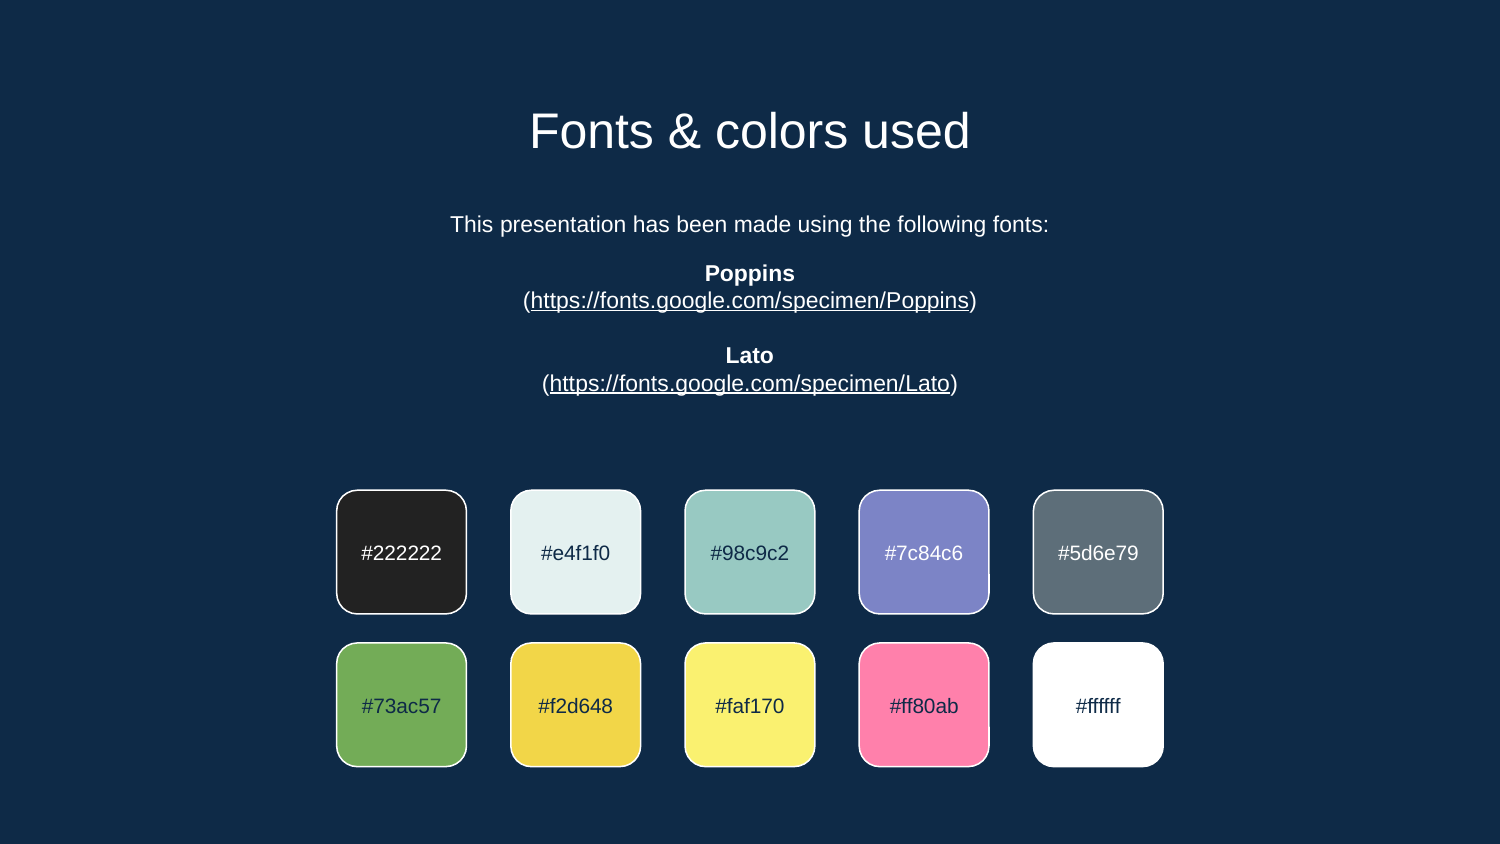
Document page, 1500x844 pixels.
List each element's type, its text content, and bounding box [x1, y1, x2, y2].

text_box #ff80ab [859, 668, 989, 741]
text_box #e4f1f0 [510, 515, 641, 589]
text_box [1033, 589, 1164, 614]
text_box [685, 741, 815, 767]
list This presentation has been made using the following fonts: Poppins (https://fonts.google.com/specimen/Poppins) Lato (https://fonts.google.com/specimen/Lato) [117, 194, 1383, 436]
text_box #222222 [336, 515, 467, 589]
text_box #f2d648 [510, 668, 641, 741]
text_box [685, 589, 815, 614]
text_box [1033, 642, 1164, 668]
text_box #ffffff [1033, 668, 1164, 741]
text_box [859, 741, 989, 767]
text_box [510, 490, 641, 515]
text_box [685, 642, 815, 668]
text_box #5d6e79 [1033, 515, 1164, 589]
text_box [859, 642, 989, 668]
text_box #7c84c6 [859, 515, 989, 589]
text_box [859, 589, 989, 614]
text_box [510, 589, 641, 614]
text_box [336, 589, 467, 614]
text_box [336, 741, 467, 767]
text_box [1033, 490, 1164, 515]
text_box [685, 490, 815, 515]
text_box #faf170 [685, 668, 815, 741]
text_box [510, 642, 641, 668]
text_box [510, 741, 641, 767]
text_box [859, 490, 989, 515]
text_box #98c9c2 [685, 515, 815, 589]
title Fonts & colors used [117, 83, 1383, 163]
text_box [1033, 741, 1164, 767]
text_box [336, 642, 467, 668]
text_box [336, 490, 467, 515]
text_box #73ac57 [336, 668, 467, 741]
